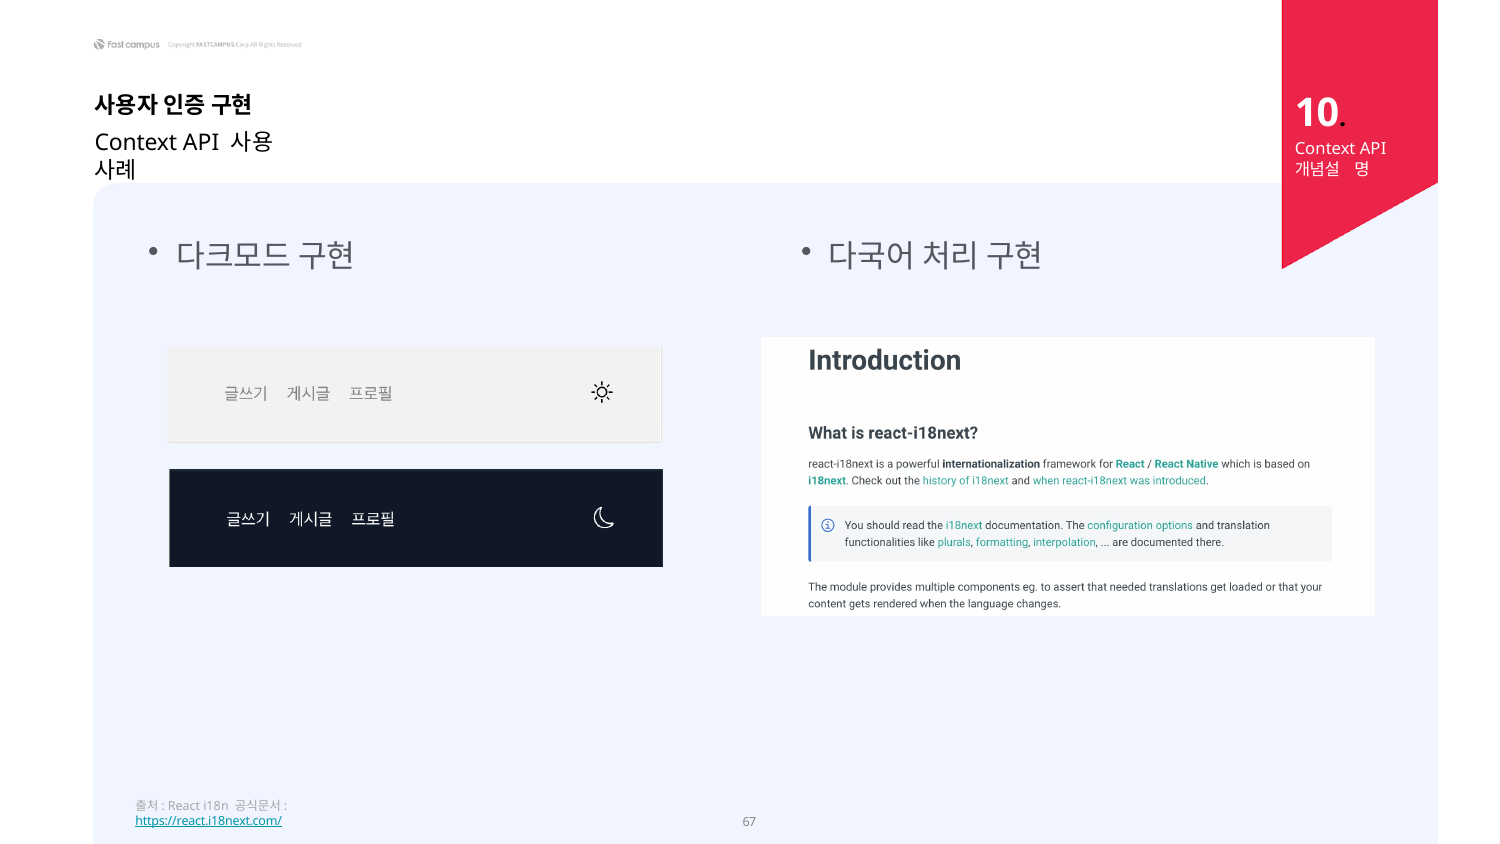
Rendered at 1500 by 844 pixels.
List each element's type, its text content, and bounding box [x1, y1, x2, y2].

text_box 10. Context API 개념설 명 [1292, 76, 1437, 179]
text_box 출처: React i18n 공식문서: https://react.i18next.com/ [133, 795, 434, 828]
text_box 다국어 처리 구현 [799, 234, 1047, 274]
text_box 다크모드 구현 [146, 234, 358, 274]
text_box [167, 337, 1375, 617]
slide_number 72 [736, 811, 766, 844]
picture [93, 0, 1438, 844]
text_box 사용자 인증 구현 Context API 사용 사례 [92, 78, 318, 183]
